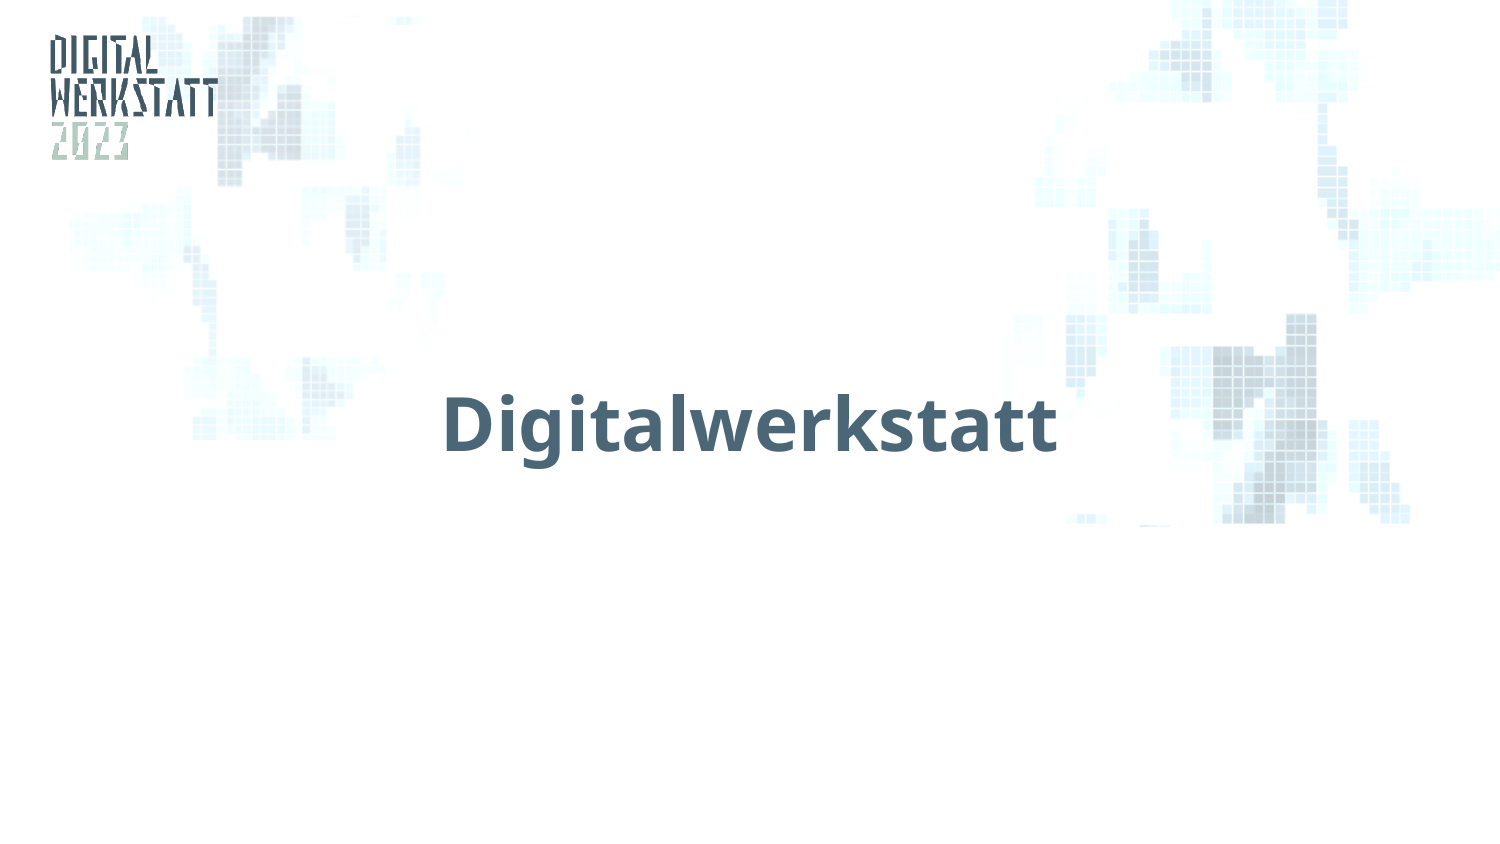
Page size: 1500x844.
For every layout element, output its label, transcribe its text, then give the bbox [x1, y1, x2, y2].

title Digitalwerkstatt [51, 352, 1449, 491]
picture [21, 27, 247, 167]
